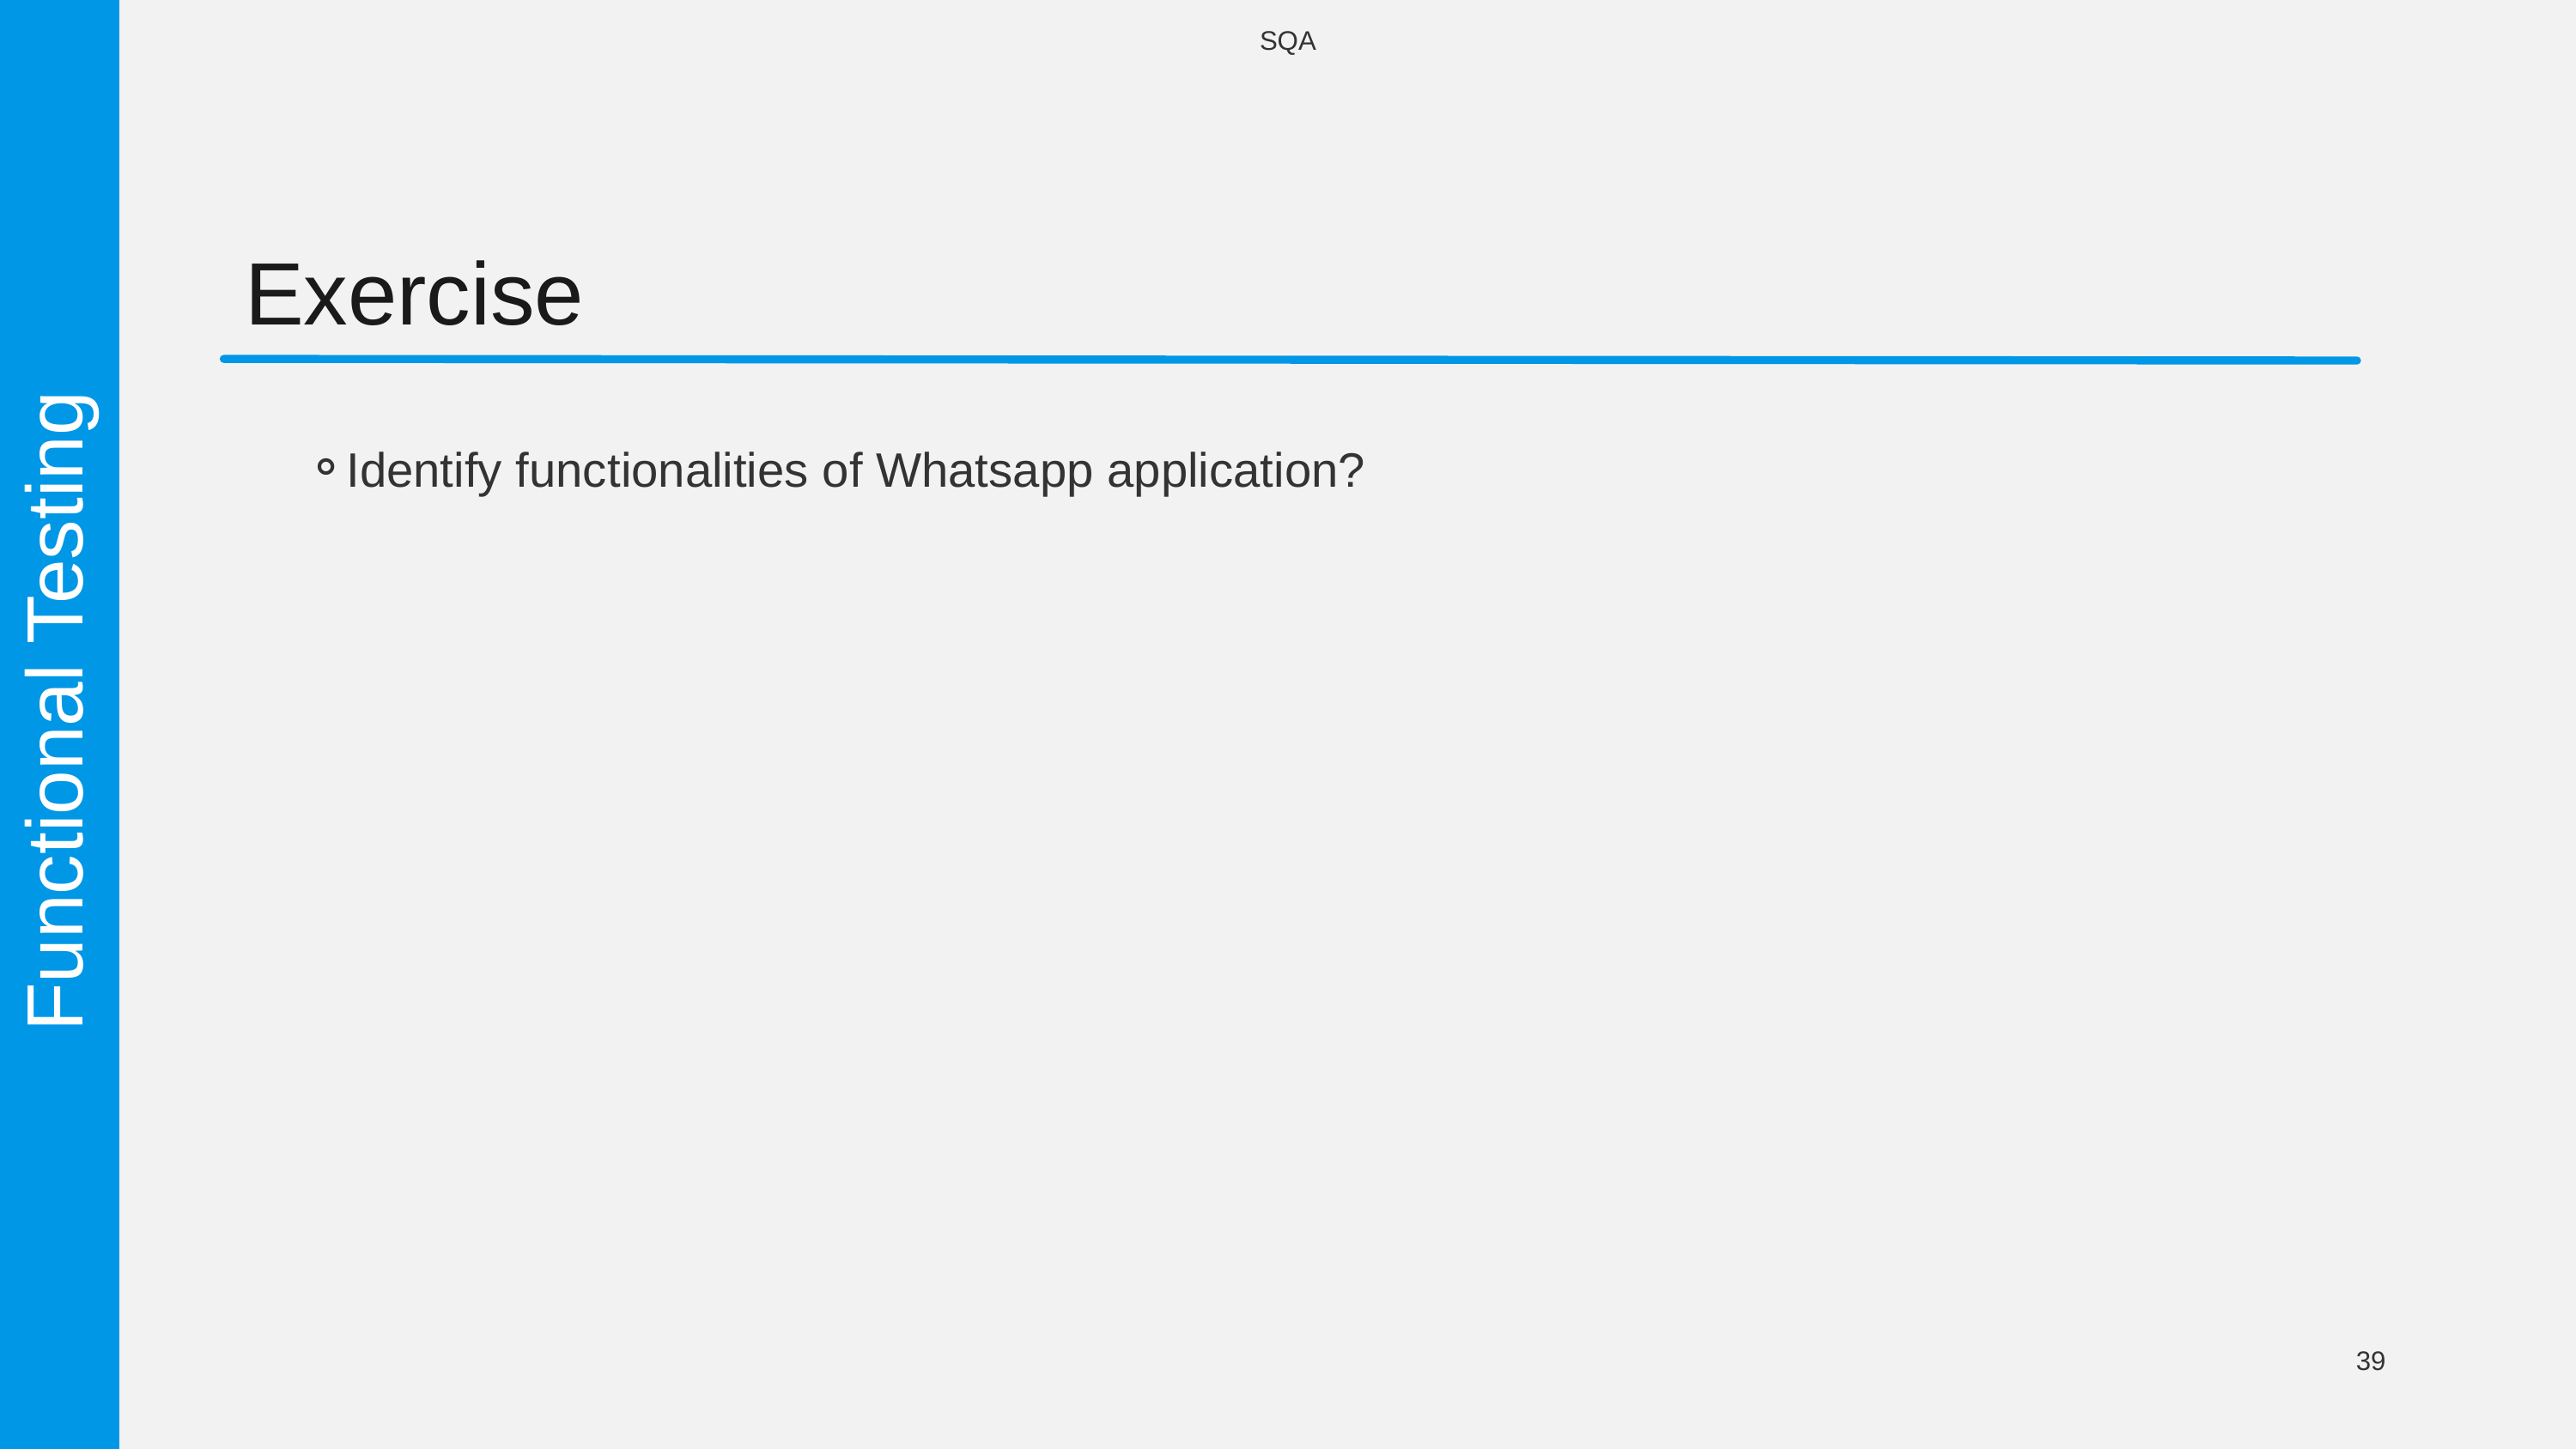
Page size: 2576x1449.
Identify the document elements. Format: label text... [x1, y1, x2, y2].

text_box SQA [866, 22, 1710, 56]
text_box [0, 0, 120, 1449]
text_box 39 [1832, 1343, 2386, 1376]
text_box Exercise [244, 252, 2504, 343]
text_box Identify functionalities of Whatsapp application? [231, 391, 2357, 497]
